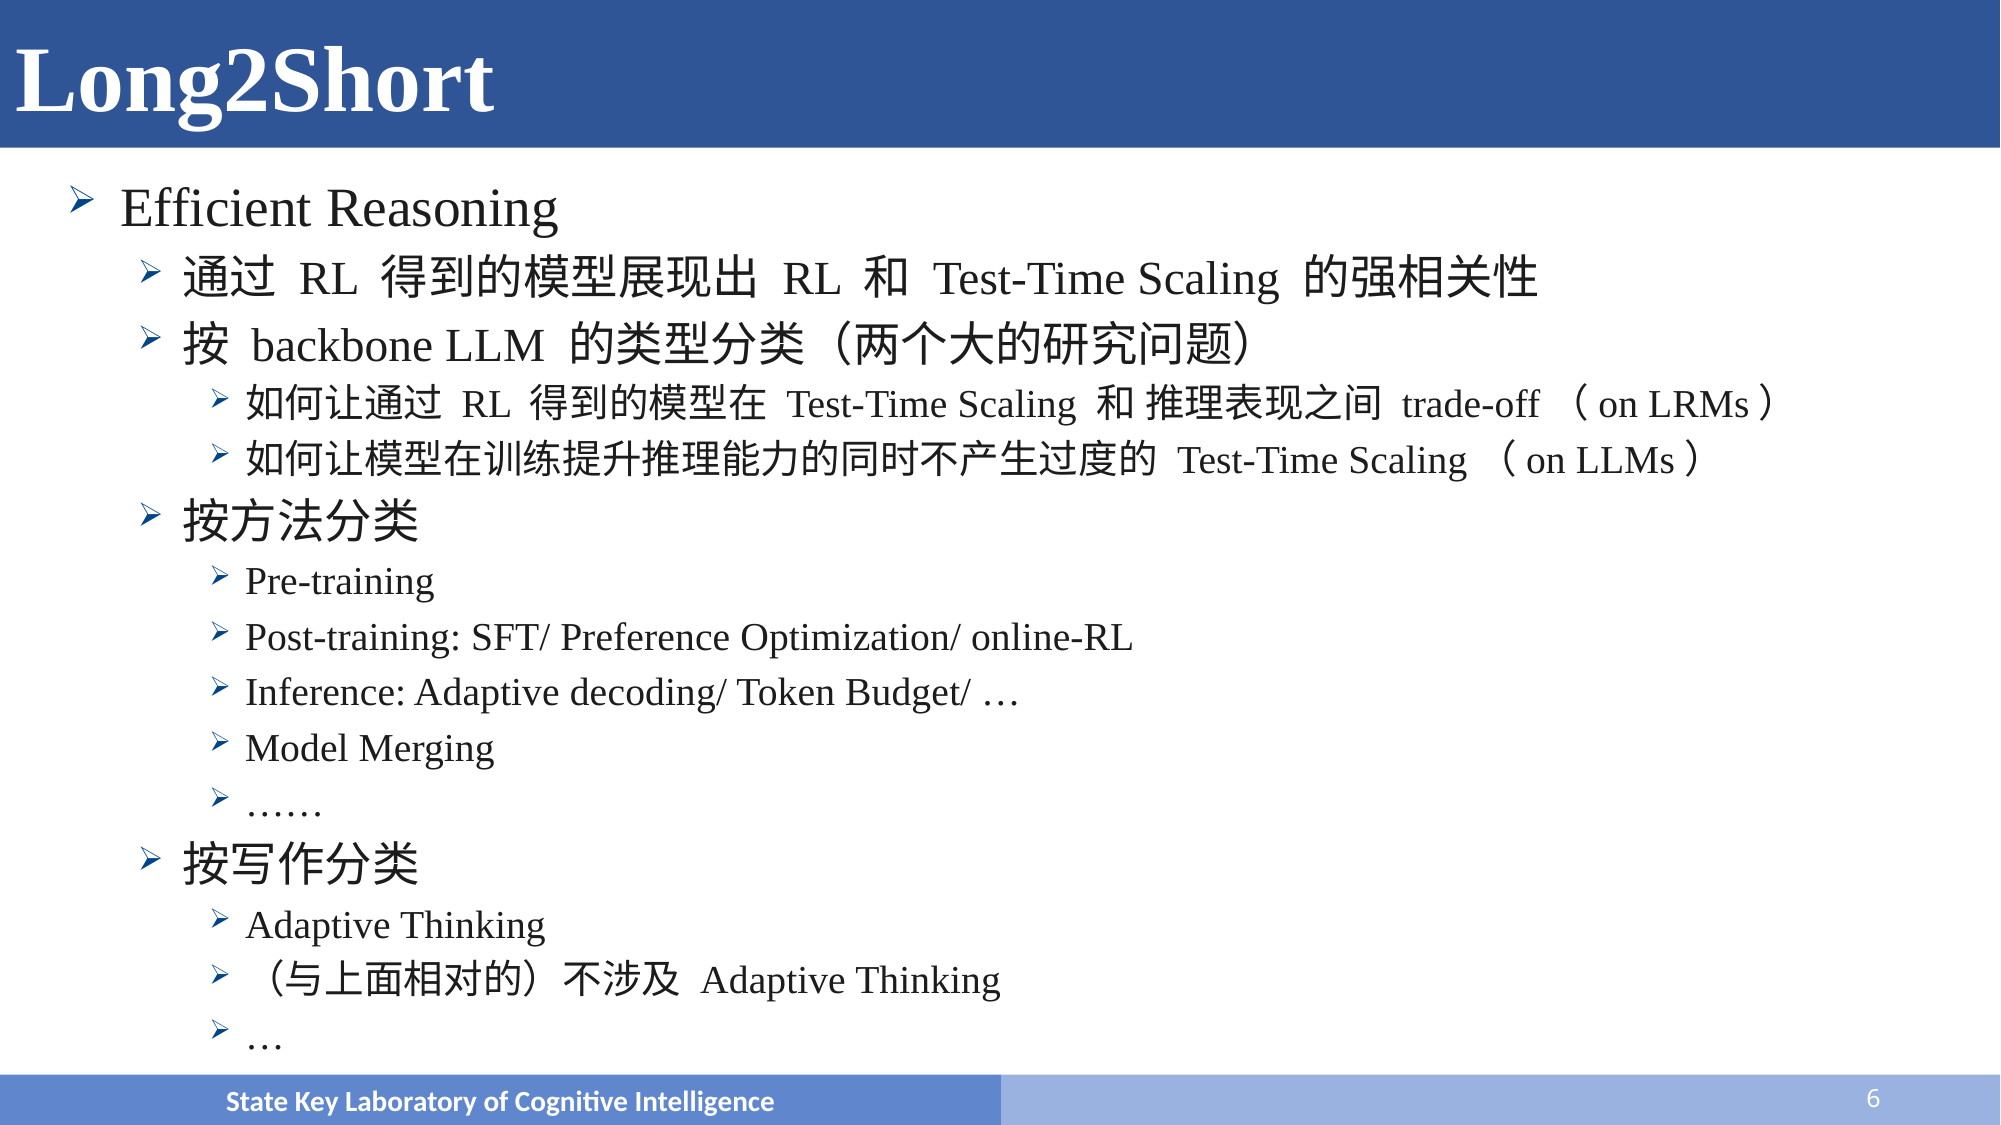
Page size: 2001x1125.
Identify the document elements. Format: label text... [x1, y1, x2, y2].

text_box Long2Short [0, 0, 2000, 148]
text_box State Key Laboratory of Cognitive Intelligence [0, 1074, 1001, 1125]
text_box Efficient Reasoning 通过 RL 得到的模型展现出 RL 和 Test-Time Scaling 的强相关性 按 backbone LLM 的类型分类（两个大的研究问题） 如何让通过 RL 得到的模型在 Test-Time Scaling 和 推理表现之间 trade-off（on LRMs） 如何让模型在训练提升推理能力的同时不产生过度的 Test-Time Scaling（on LLMs） 按方法分类 Pre-training Post-training: SFT/ Preference Optimization/ online-RL Inference: Adaptive decoding/ Token Budget/ … Model Merging …… 按写作分类 Adaptive Thinking （与上面相对的）不涉及 Adaptive Thinking … [66, 171, 1934, 1059]
slide_number 6 [1775, 1077, 1881, 1123]
